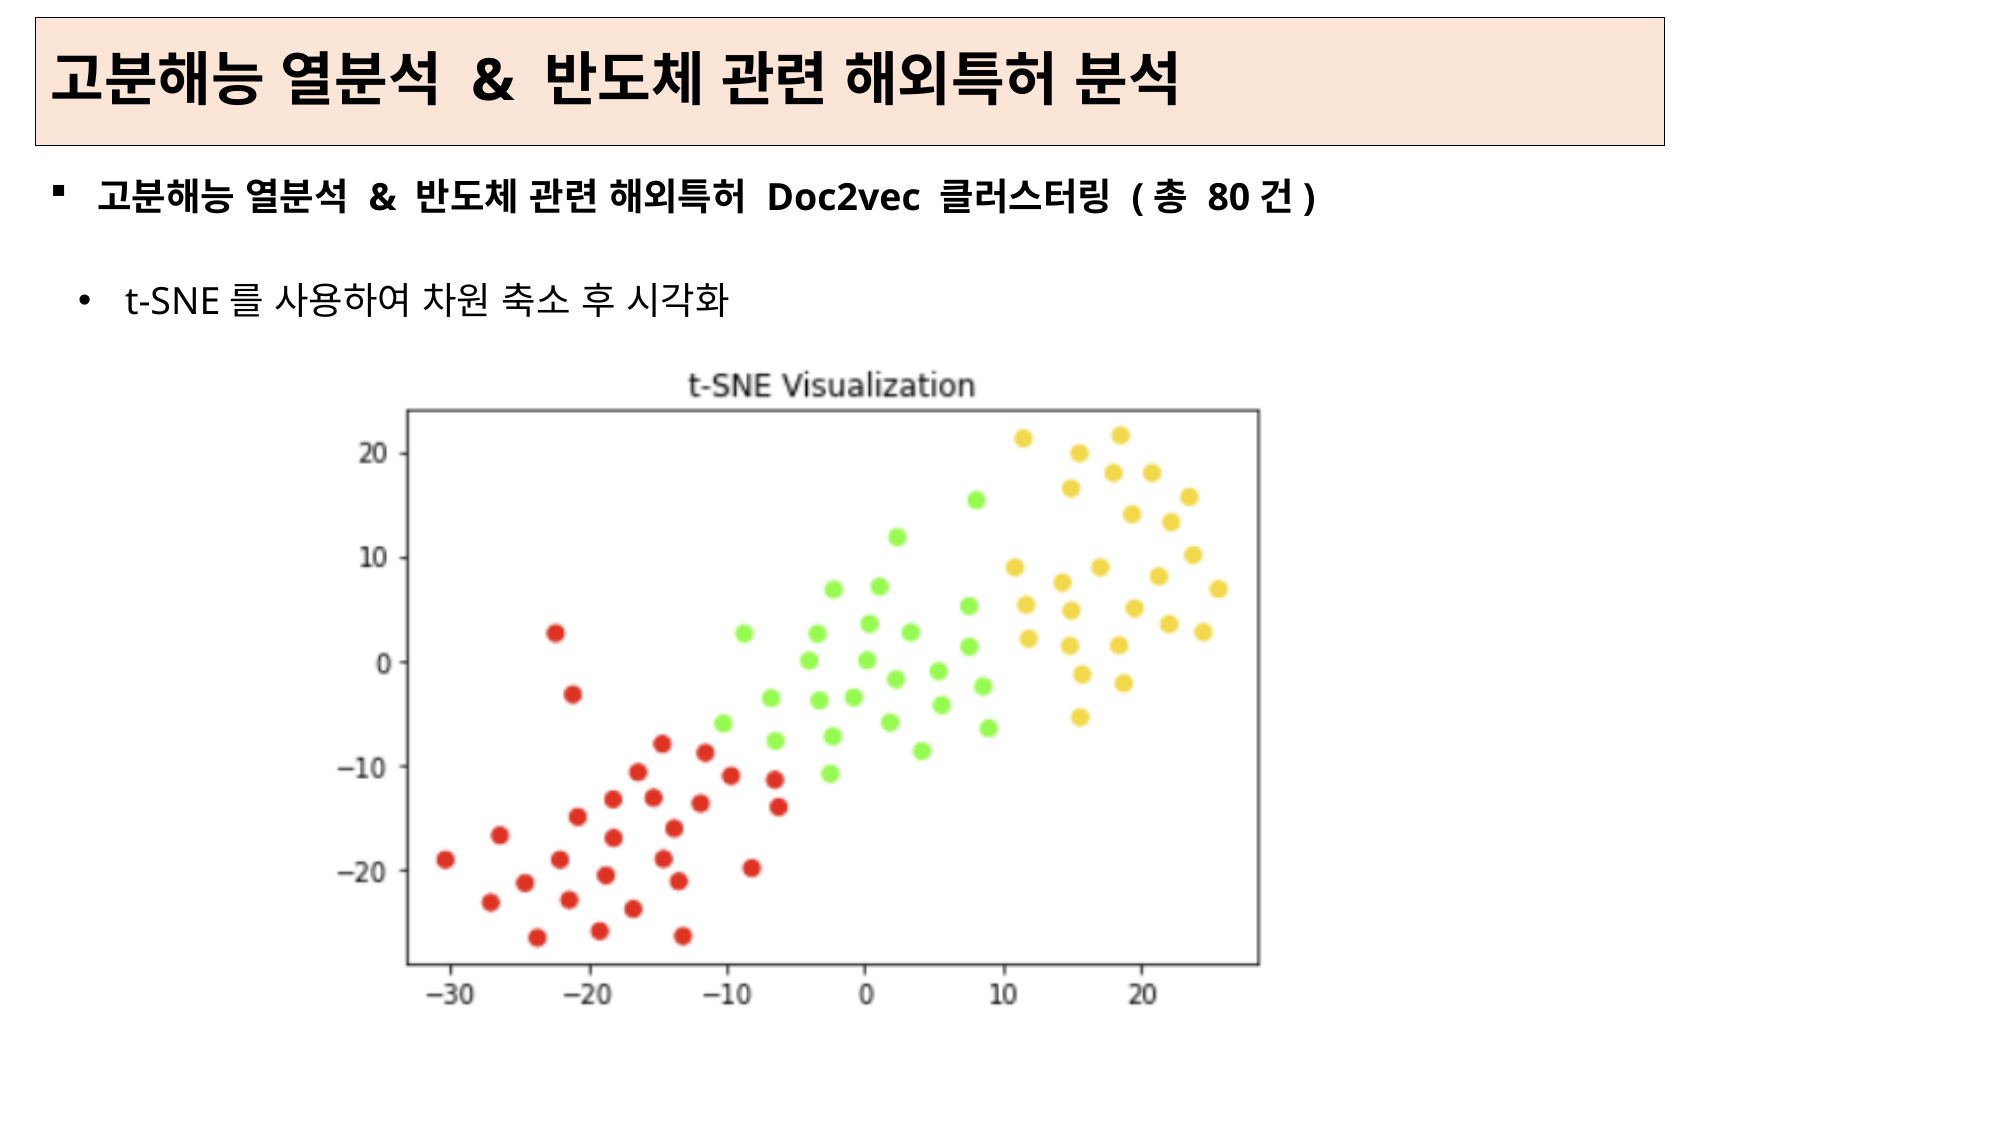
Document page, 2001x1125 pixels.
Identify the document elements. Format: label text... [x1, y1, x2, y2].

text_box t-SNE를 사용하여 차원 축소 후 시각화 [63, 247, 825, 330]
text_box 고분해능 열분석 & 반도체 관련 해외특허 분석 [35, 17, 1665, 146]
picture [320, 360, 1298, 1031]
text_box 고분해능 열분석 & 반도체 관련 해외특허 Doc2vec 클러스터링 (총 80건) [35, 165, 1347, 226]
